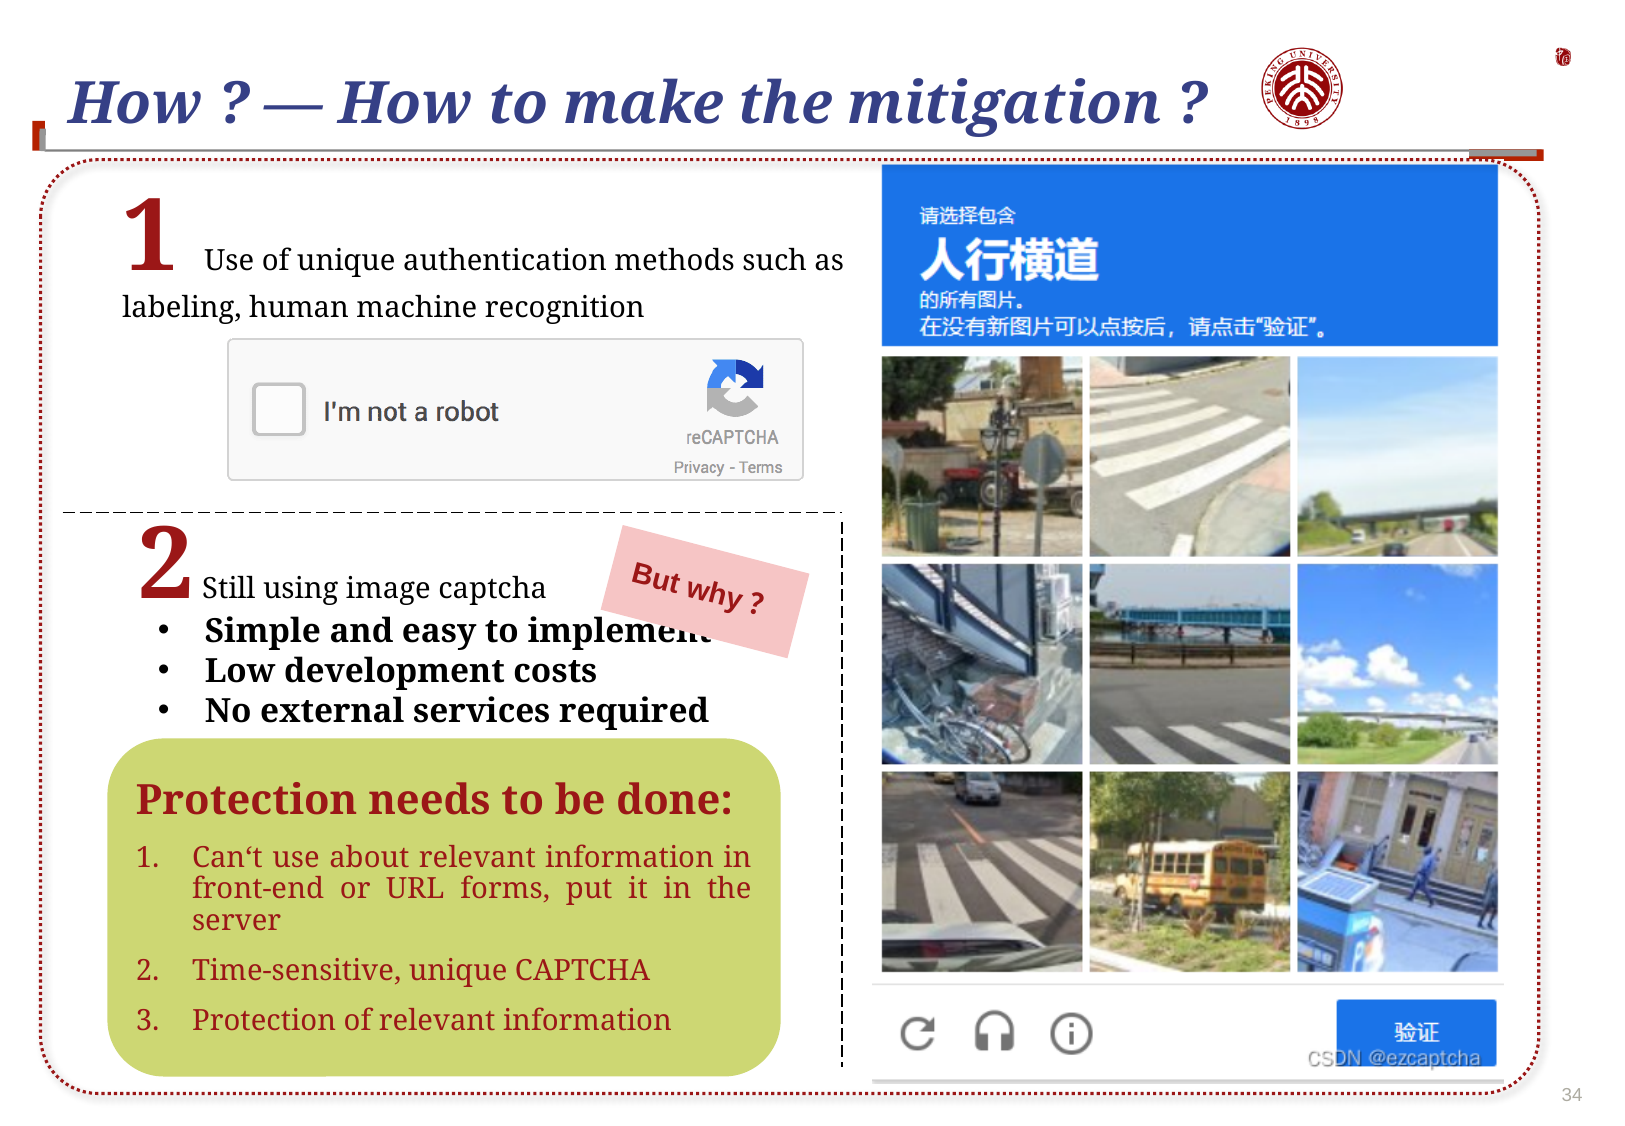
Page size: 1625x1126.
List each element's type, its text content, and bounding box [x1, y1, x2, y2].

picture [1259, 31, 1581, 141]
text_box Protection needs to be done: Can‘t use about relevant information in front-end or URL forms, put it in the server Time-sensitive, unique CAPTCHA Protection of relevant information [107, 738, 781, 1077]
text_box [38, 157, 1490, 1096]
picture [872, 158, 1505, 1084]
text_box [1509, 164, 1541, 1089]
text_box How ? — How to make the mitigation ? [68, 60, 1256, 150]
picture [219, 330, 811, 489]
